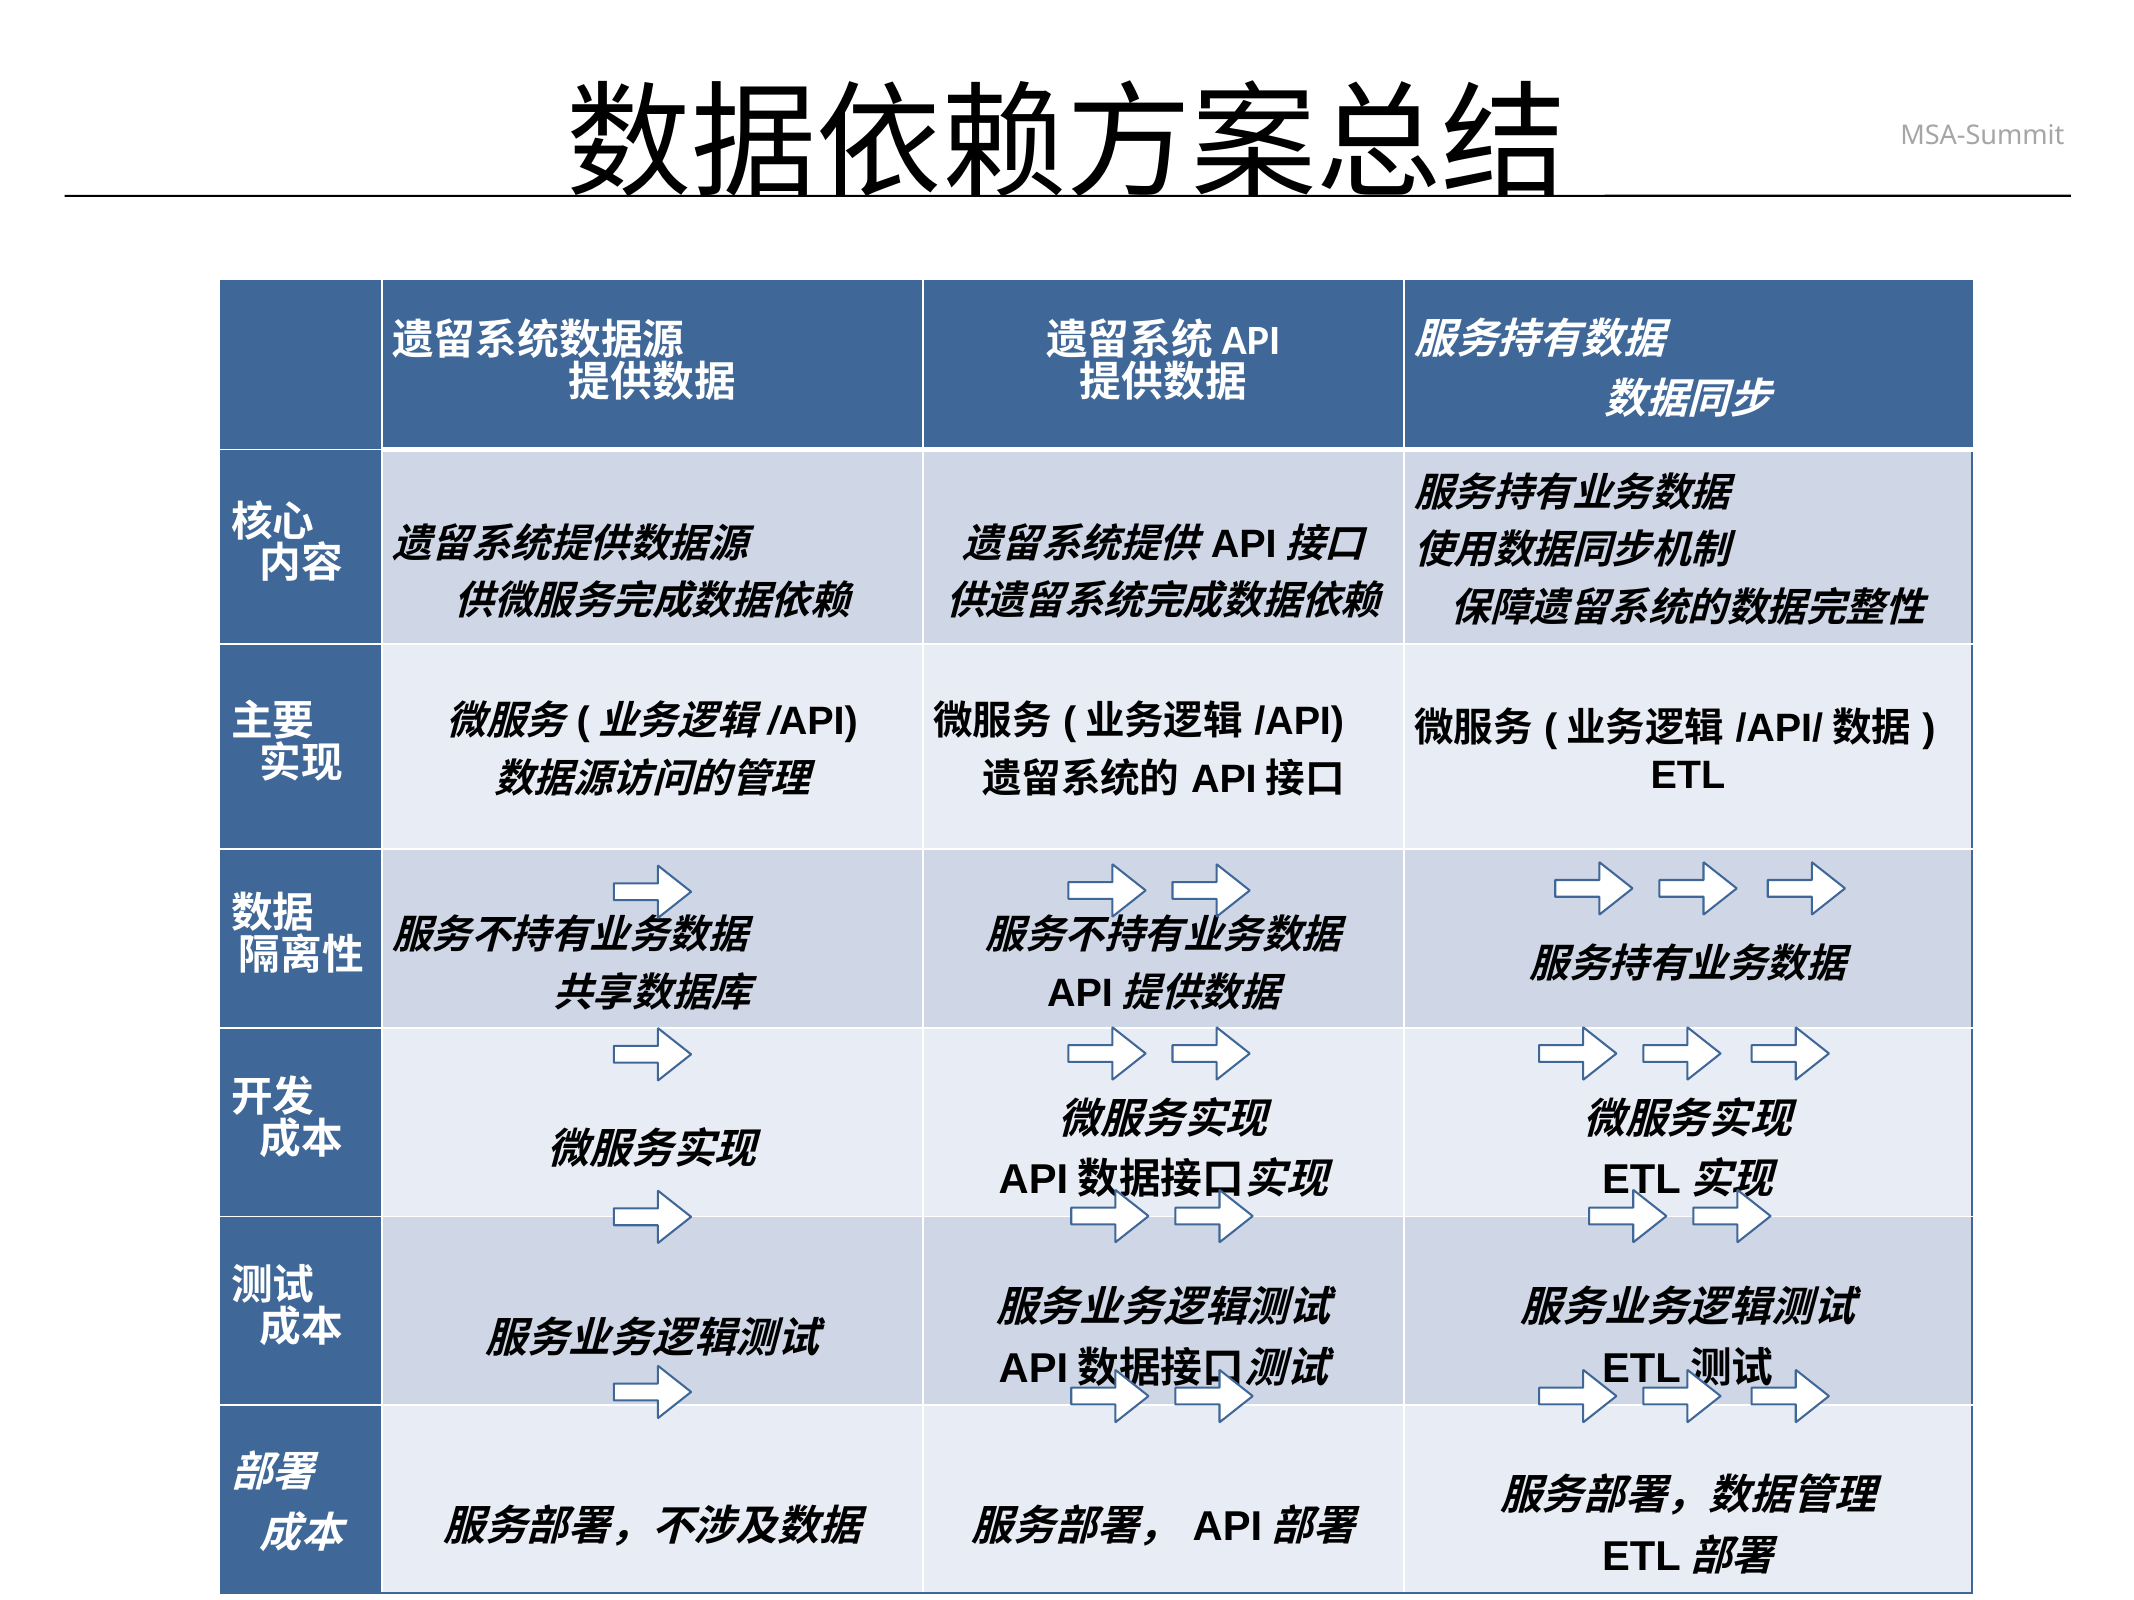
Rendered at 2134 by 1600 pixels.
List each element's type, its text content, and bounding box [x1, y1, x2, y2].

text_box [613, 865, 692, 919]
table_cell 服务部署，数据管理 ETL部署 [1405, 1406, 1971, 1592]
text_box [613, 1365, 692, 1419]
text_box 数据依赖方案总结 [555, 50, 1578, 222]
table_cell 服务部署，API部署 [924, 1406, 1403, 1592]
table_cell 服务业务逻辑测试 [383, 1217, 922, 1404]
table_cell 开发 成本 [222, 1029, 381, 1216]
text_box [1068, 863, 1251, 917]
table_cell 数据 隔离性 [222, 850, 381, 1027]
table_header [222, 282, 381, 449]
table_header 服务持有数据 数据同步 [1405, 282, 1971, 447]
table_cell 服务持有业务数据 使用数据同步机制 保障遗留系统的数据完整性 [1405, 452, 1971, 643]
table_cell 微服务实现 [383, 1029, 922, 1216]
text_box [1538, 1369, 1830, 1423]
table_cell 服务业务逻辑测试 API数据接口测试 [924, 1217, 1403, 1404]
table_cell 服务持有业务数据 [1405, 850, 1971, 1027]
text_box [613, 1190, 692, 1244]
table_cell 服务不持有业务数据 共享数据库 [383, 850, 922, 1027]
table_cell 主要 实现 [222, 645, 381, 848]
table_cell 核心 内容 [222, 450, 381, 643]
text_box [1068, 1026, 1251, 1080]
table_cell 微服务实现 ETL实现 [1405, 1029, 1971, 1216]
table_cell 部署 成本 [222, 1406, 381, 1592]
table_cell 服务业务逻辑测试 ETL测试 [1405, 1217, 1971, 1404]
table_cell 测试 成本 [222, 1217, 381, 1404]
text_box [1538, 1026, 1830, 1080]
table_cell 微服务实现 API数据接口实现 [924, 1029, 1403, 1216]
text_box [613, 1028, 692, 1081]
table_header 遗留系统数据源 提供数据 [383, 282, 922, 447]
table_cell 遗留系统提供API接口 供遗留系统完成数据依赖 [924, 452, 1403, 643]
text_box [1554, 861, 1846, 915]
table_cell 服务不持有业务数据 API提供数据 [924, 850, 1403, 1027]
table_header 遗留系统API 提供数据 [924, 282, 1403, 447]
table_cell 微服务(业务逻辑/API/数据) ETL [1405, 645, 1971, 848]
table_cell 遗留系统提供数据源 供微服务完成数据依赖 [383, 452, 922, 643]
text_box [1070, 1369, 1253, 1423]
table_cell 微服务(业务逻辑/API) 遗留系统的API接口 [924, 645, 1403, 848]
table_cell 服务部署，不涉及数据 [383, 1406, 922, 1592]
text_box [1588, 1189, 1771, 1243]
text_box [1070, 1189, 1253, 1243]
table_cell 微服务(业务逻辑/API) 数据源访问的管理 [383, 645, 922, 848]
